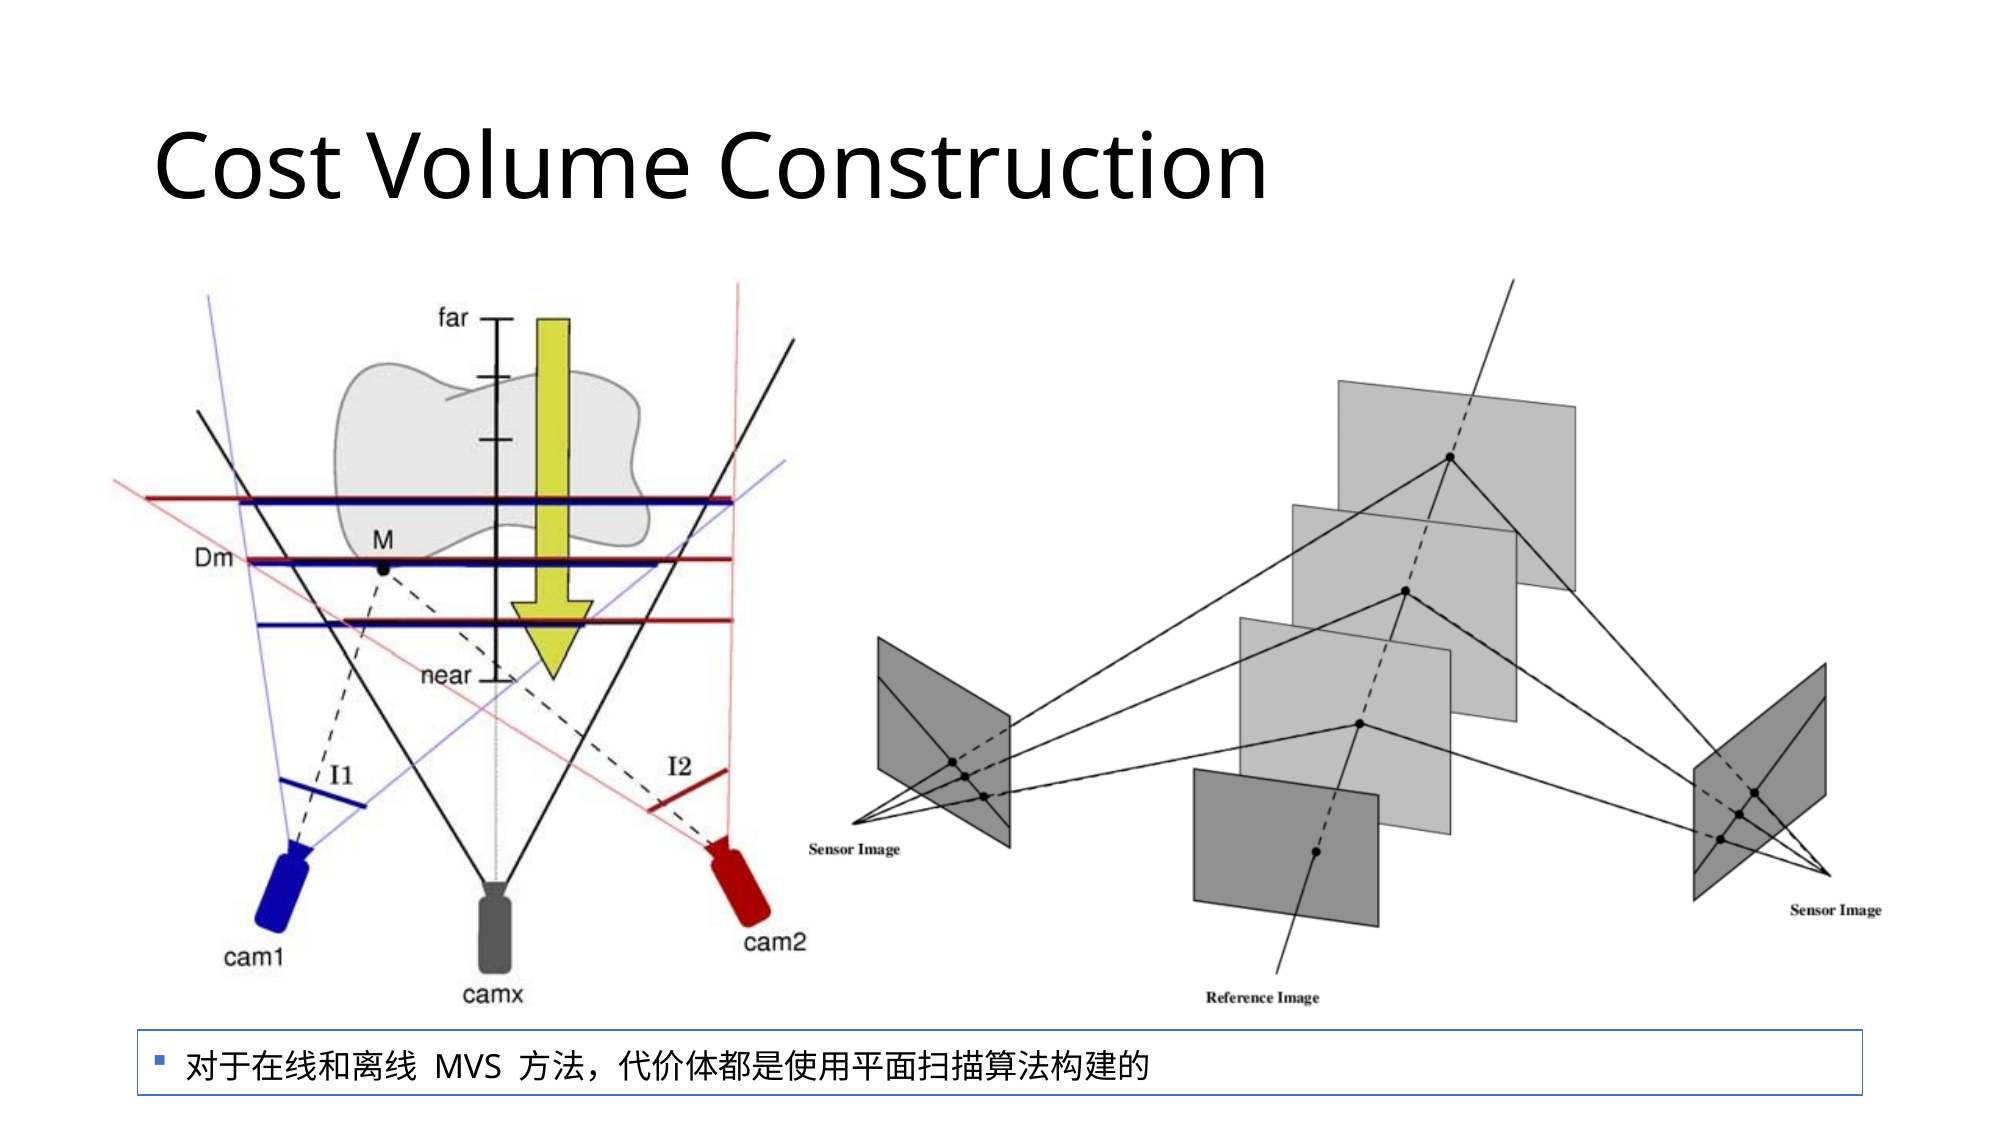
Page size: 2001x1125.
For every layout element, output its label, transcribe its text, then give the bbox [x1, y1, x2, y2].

title Cost Volume Construction [137, 59, 1863, 277]
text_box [107, 277, 1892, 1007]
text_box 对于在线和离线 MVS 方法，代价体都是使用平面扫描算法构建的 [137, 1030, 1863, 1096]
